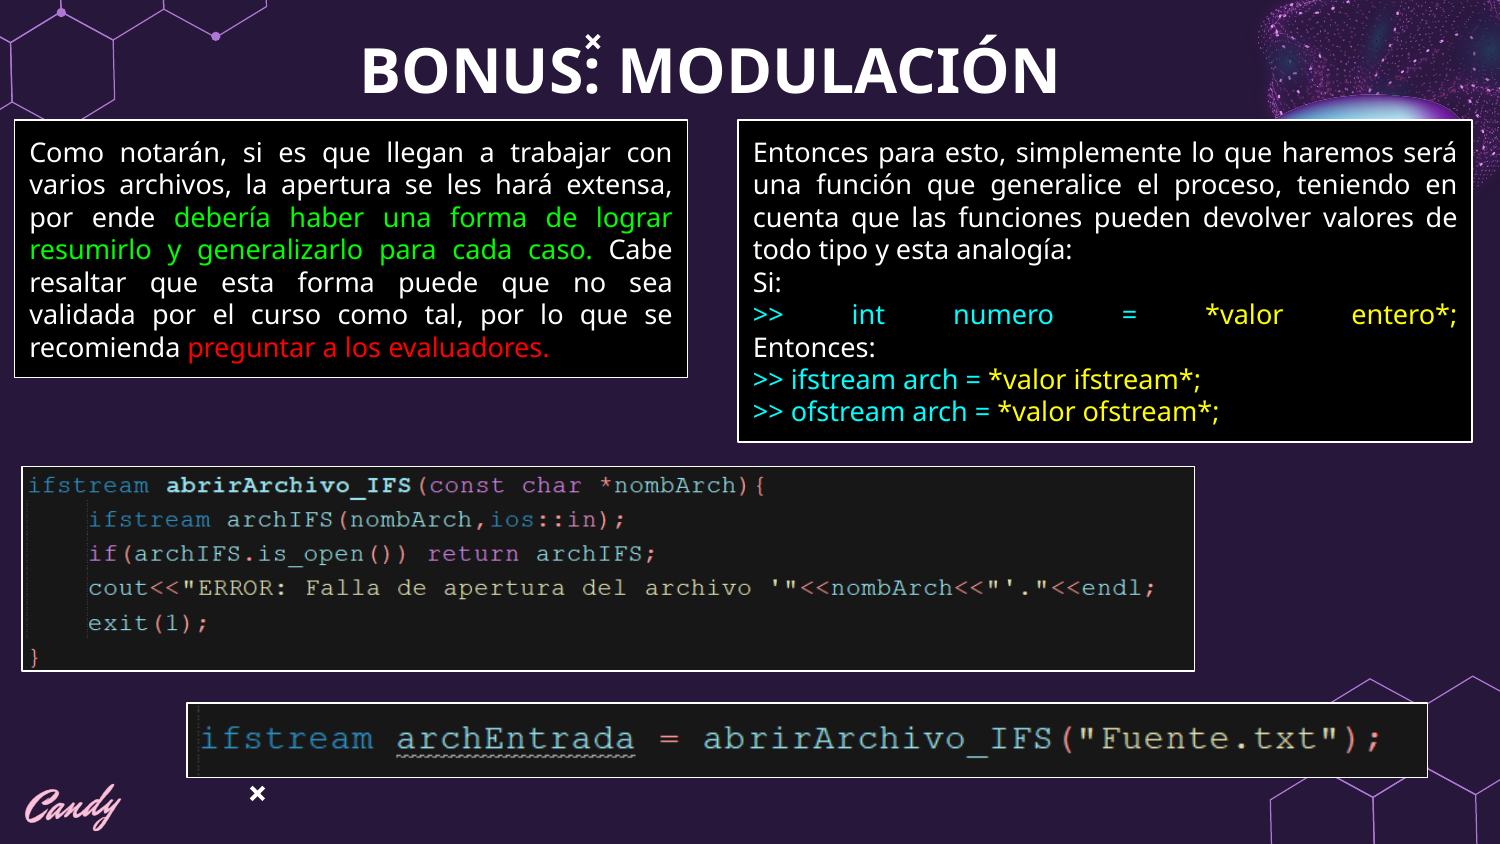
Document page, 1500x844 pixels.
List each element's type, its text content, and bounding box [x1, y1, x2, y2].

text_box BONUS: MODULACIÓN [344, 23, 1156, 115]
picture [187, 703, 1428, 778]
picture [22, 466, 1194, 671]
picture [1187, 0, 1500, 228]
picture [13, 773, 129, 843]
text_box Entonces para esto, simplemente lo que haremos será una función que generalice el proceso, teniendo en cuenta que las funciones pueden devolver valores de todo tipo y esta analogía: Si: >> int numero = *valor entero*; Entonces: >> ifstream arch = *valor ifstream*; >> ofstream arch = *valor ofstream*; [737, 120, 1473, 443]
text_box Como notarán, si es que llegan a trabajar con varios archivos, la apertura se les hará extensa, por ende debería haber una forma de lograr resumirlo y generalizarlo para cada caso. Cabe resaltar que esta forma puede que no sea validada por el curso como tal, por lo que se recomienda preguntar a los evaluadores. [14, 120, 688, 378]
